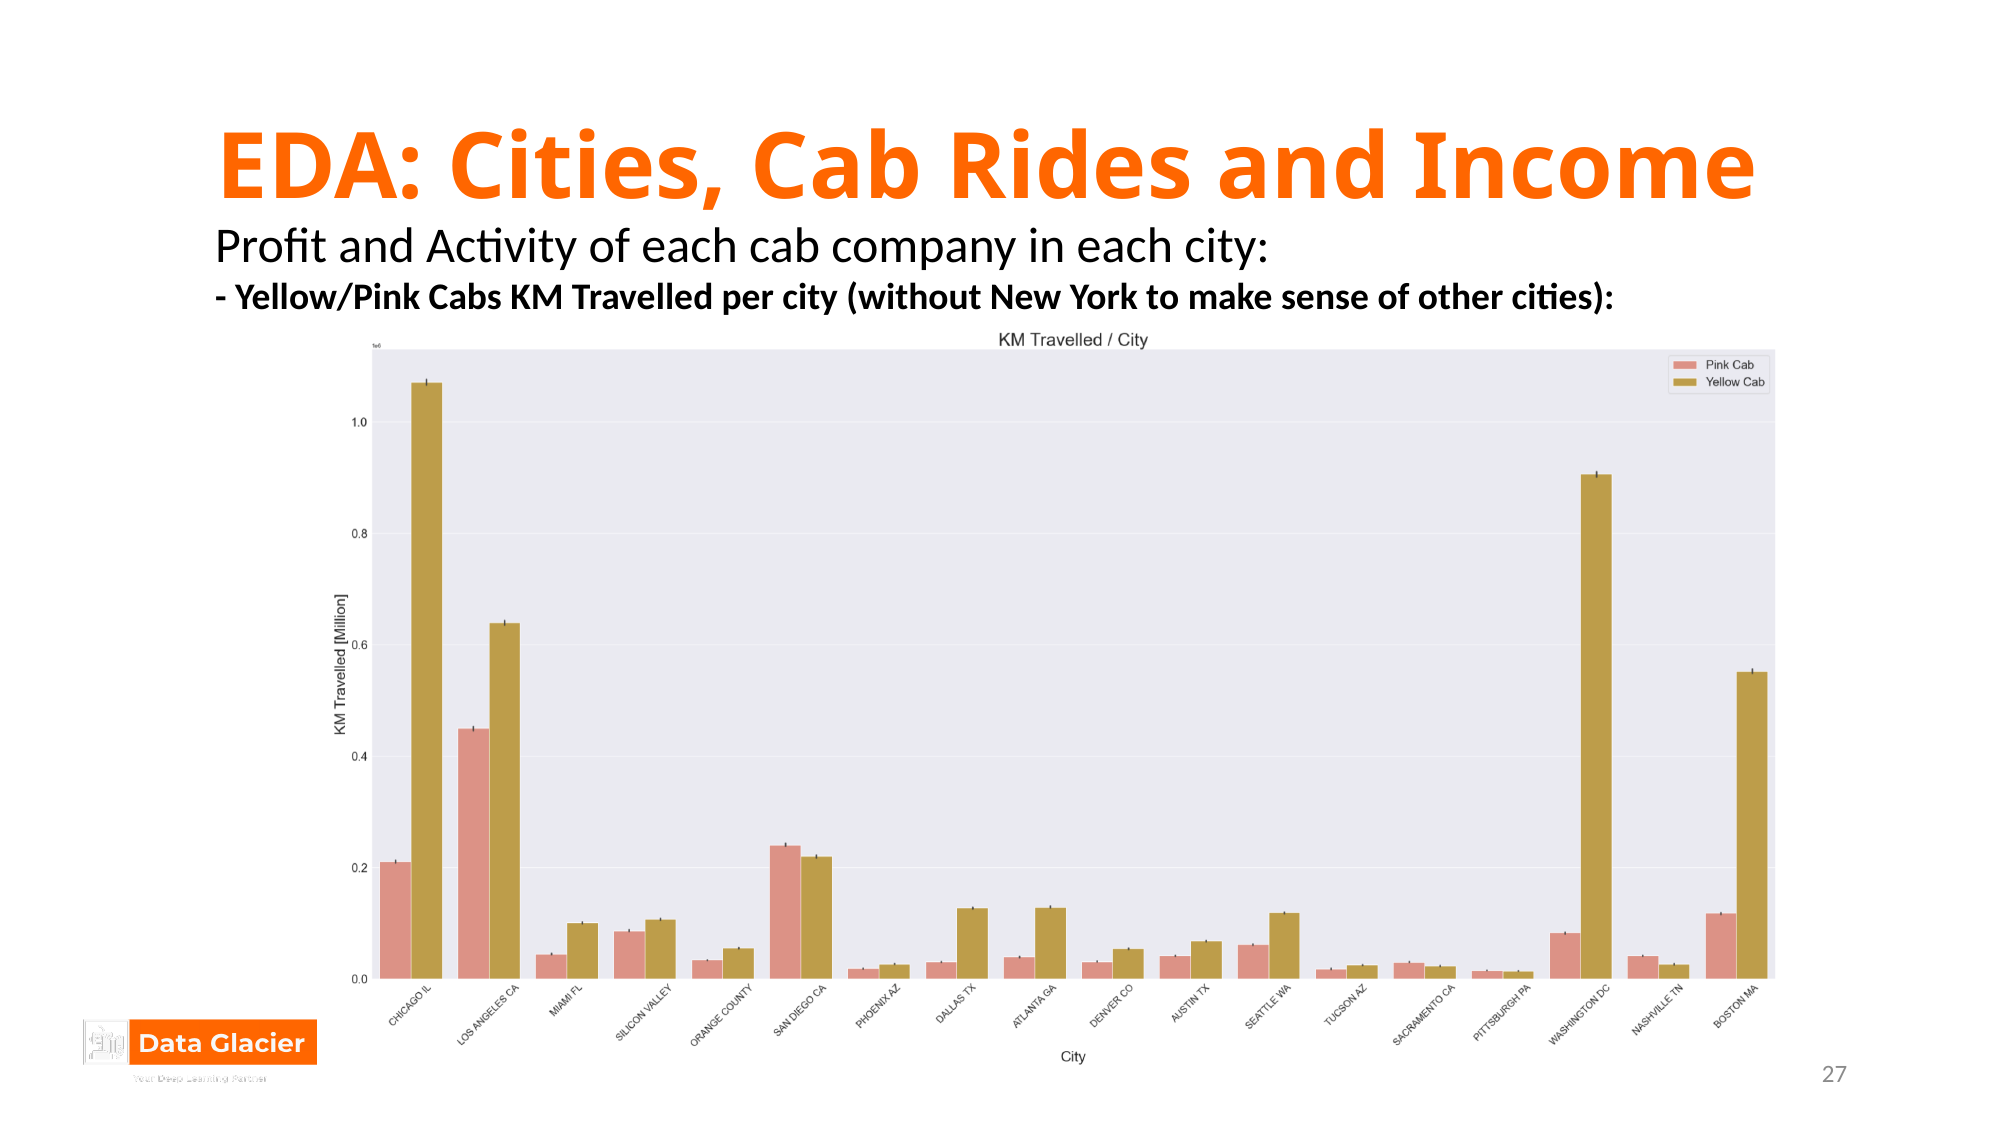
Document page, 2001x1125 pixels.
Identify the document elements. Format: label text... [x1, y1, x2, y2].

title EDA: Cities, Cab Rides and Income [137, 59, 1863, 278]
picture [323, 324, 1800, 1066]
slide_number 27 [1412, 1042, 1863, 1103]
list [81, 932, 319, 1125]
text_box Profit and Activity of each cab company in each city: - Yellow/Pink Cabs KM Travelled per city (without New York to make sense of other cities): [200, 205, 1797, 385]
